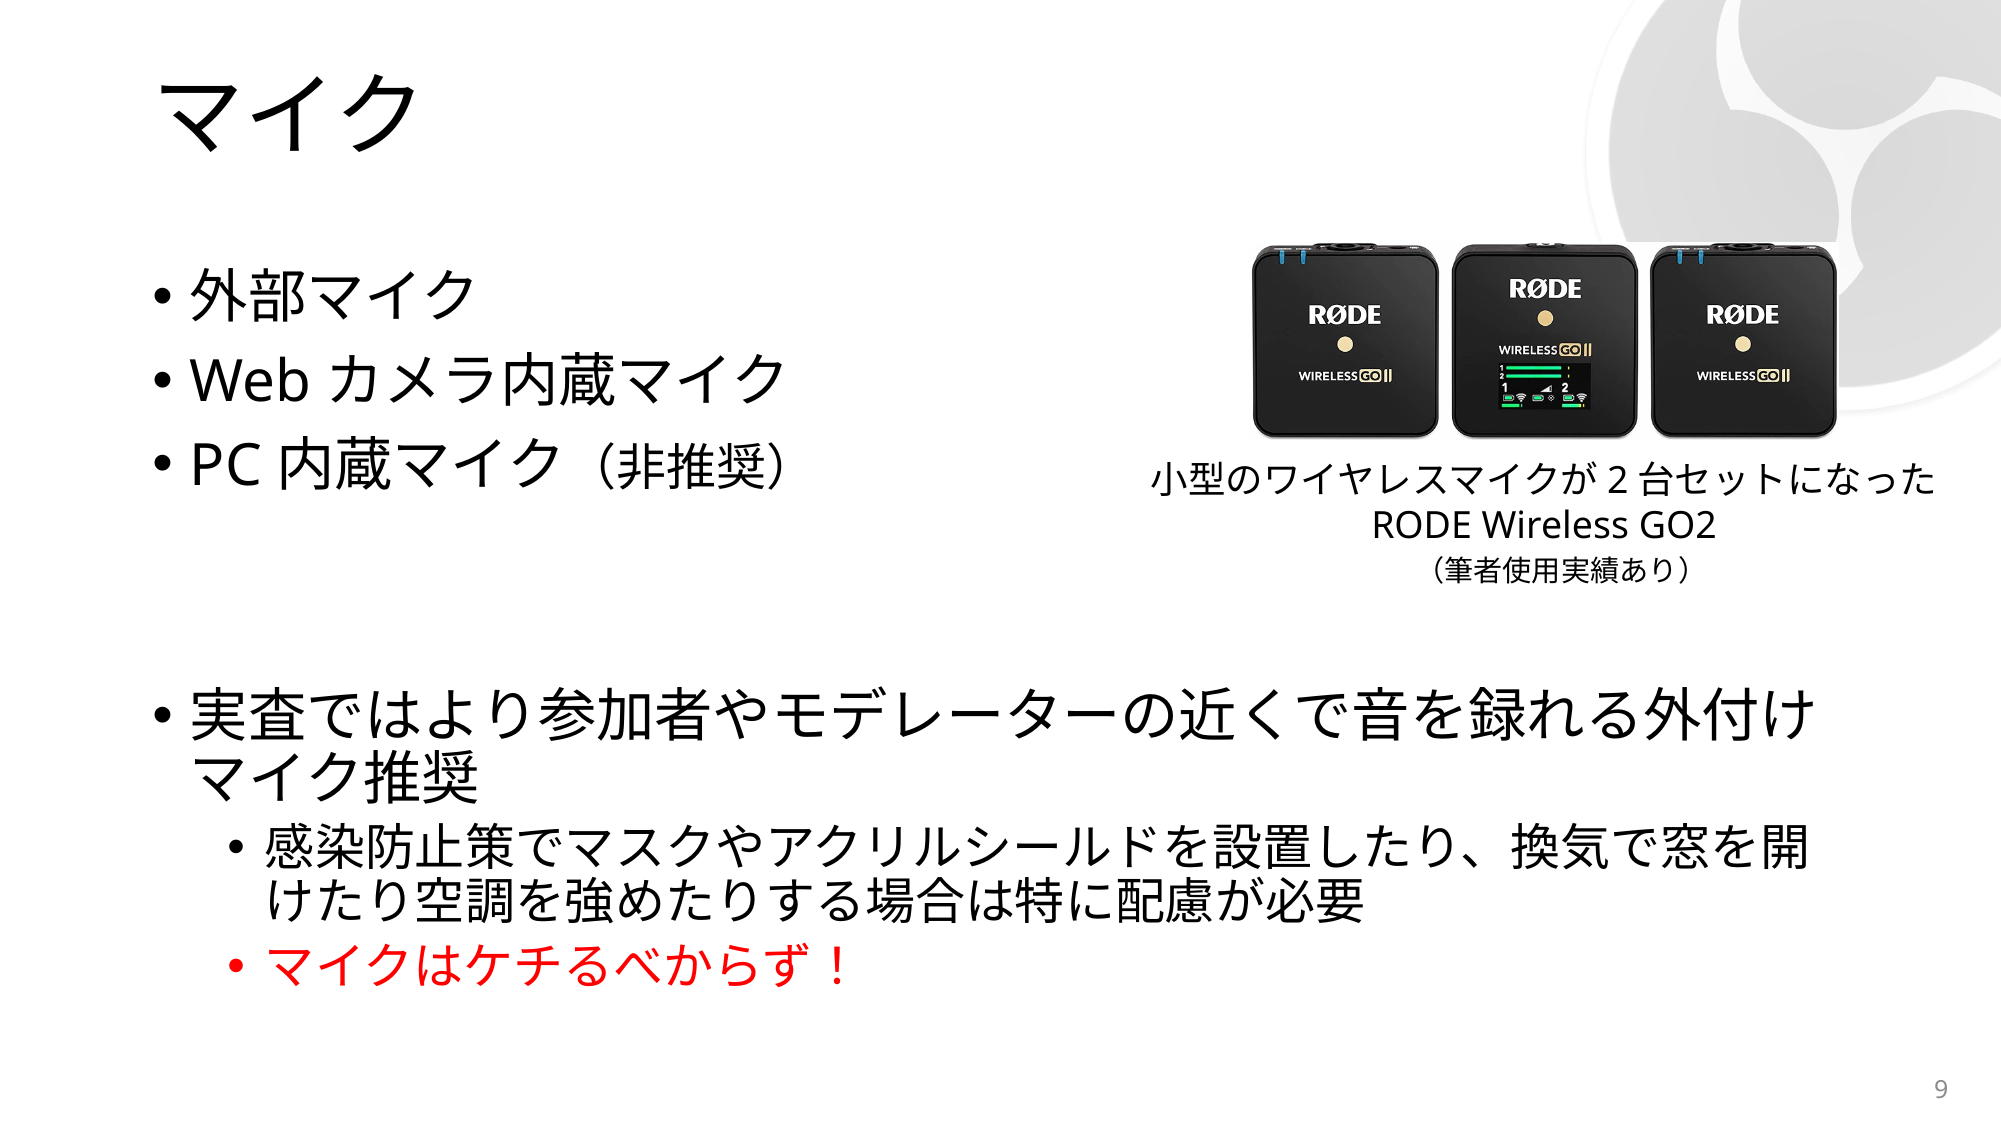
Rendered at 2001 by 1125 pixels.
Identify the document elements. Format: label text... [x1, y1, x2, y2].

list 外部マイク Webカメラ内蔵マイク PC内蔵マイク（非推奨） 実査ではより参加者やモデレーターの近くで音を録れる外付けマイク推奨 感染防止策でマスクやアクリルシールドを設置したり、換気で窓を開けたり空調を強めたりする場合は特に配慮が必要 マイクはケチるべからず！ [137, 259, 1863, 1014]
text_box （筆者使用実績あり） [1400, 555, 1723, 595]
title マイク [137, 59, 1863, 178]
slide_number 9 [1513, 1072, 1964, 1110]
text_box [1139, 242, 1949, 555]
